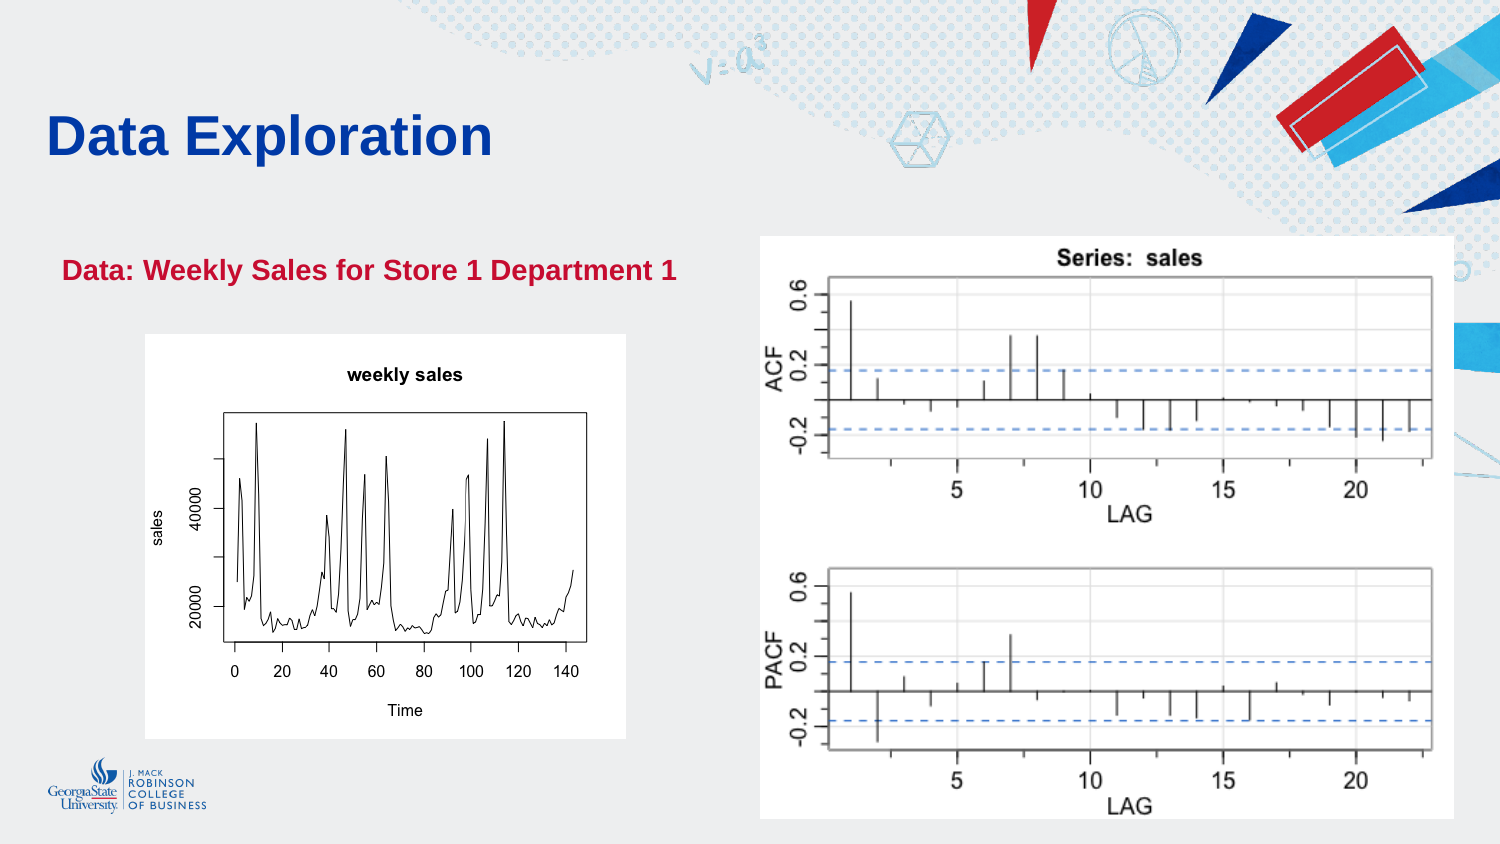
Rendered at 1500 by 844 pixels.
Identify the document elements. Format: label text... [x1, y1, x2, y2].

picture [0, 0, 1500, 844]
title Data Exploration [46, 26, 1454, 168]
text_box Data: Weekly Sales for Store 1 Department 1 [46, 236, 725, 302]
